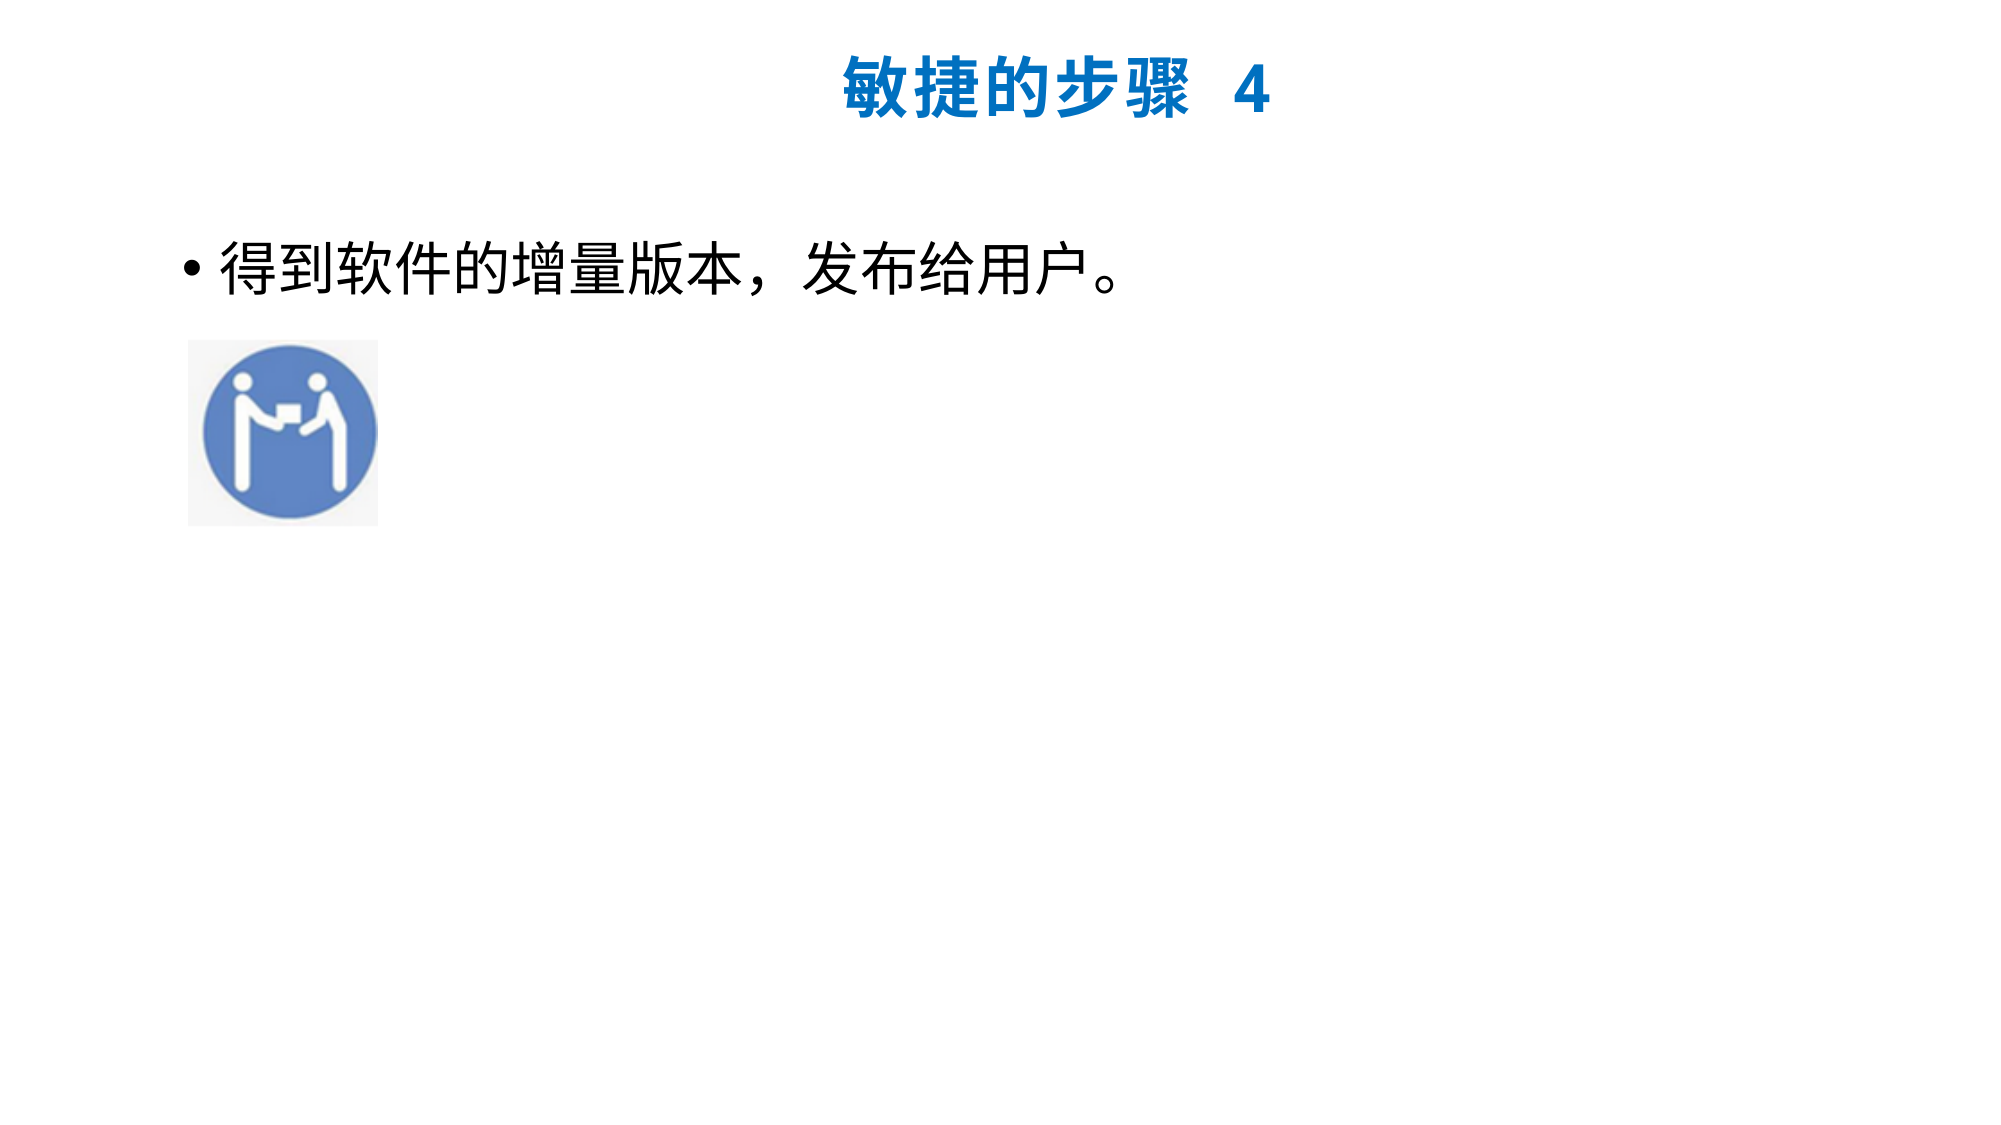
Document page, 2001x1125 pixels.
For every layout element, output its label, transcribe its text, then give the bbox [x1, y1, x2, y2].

picture [188, 335, 378, 530]
title 敏捷的步骤 4 [702, 47, 1413, 173]
list 得到软件的增量版本，发布给用户。 [91, 190, 1817, 1088]
